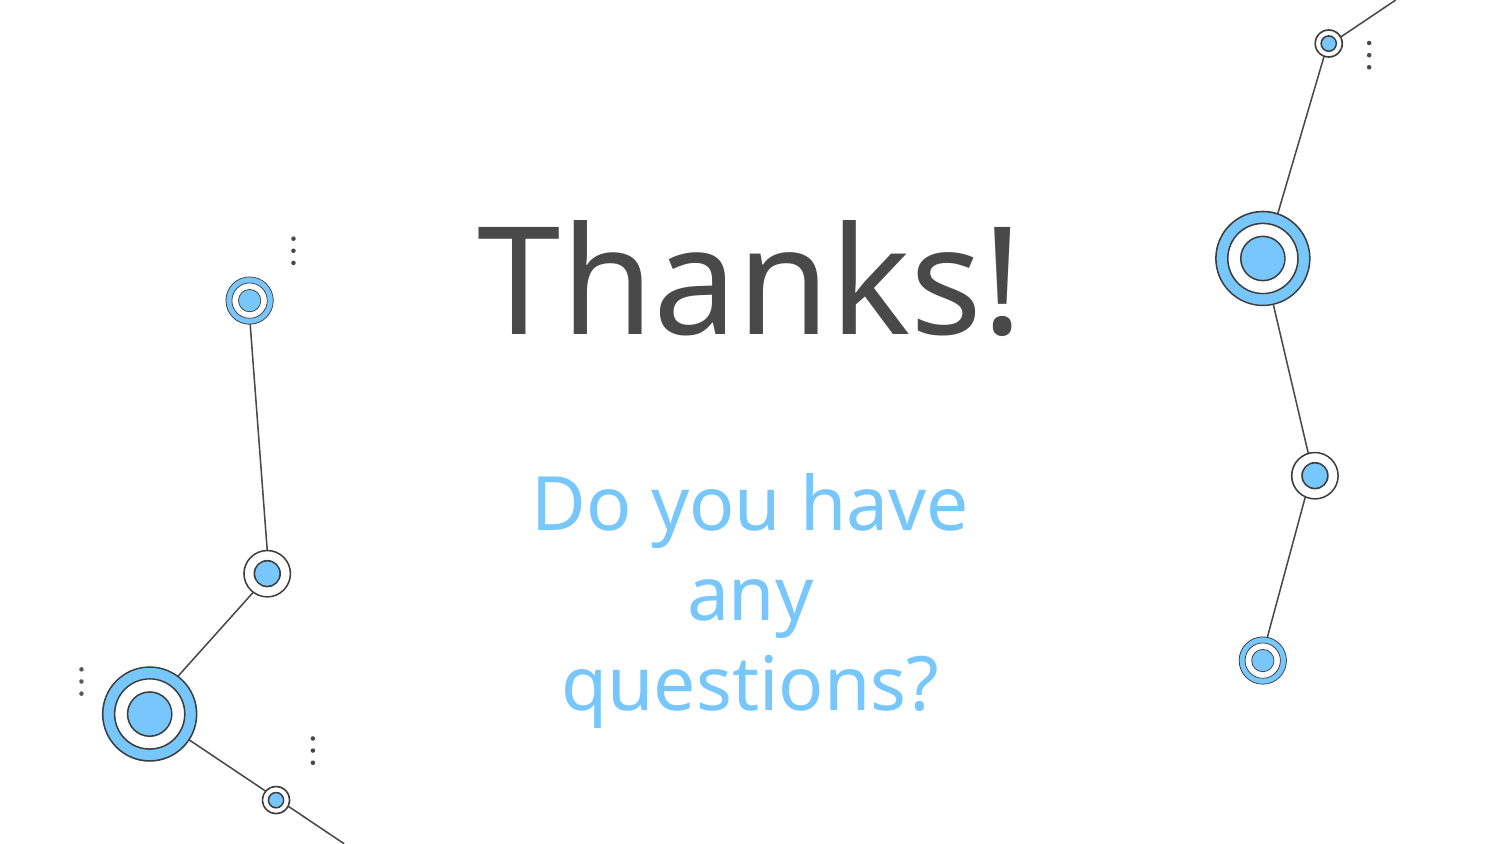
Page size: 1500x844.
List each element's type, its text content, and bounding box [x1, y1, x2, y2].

subtitle Do you have any questions? [496, 440, 1005, 676]
title Thanks! [345, 169, 1156, 347]
text_box [383, 579, 1118, 733]
